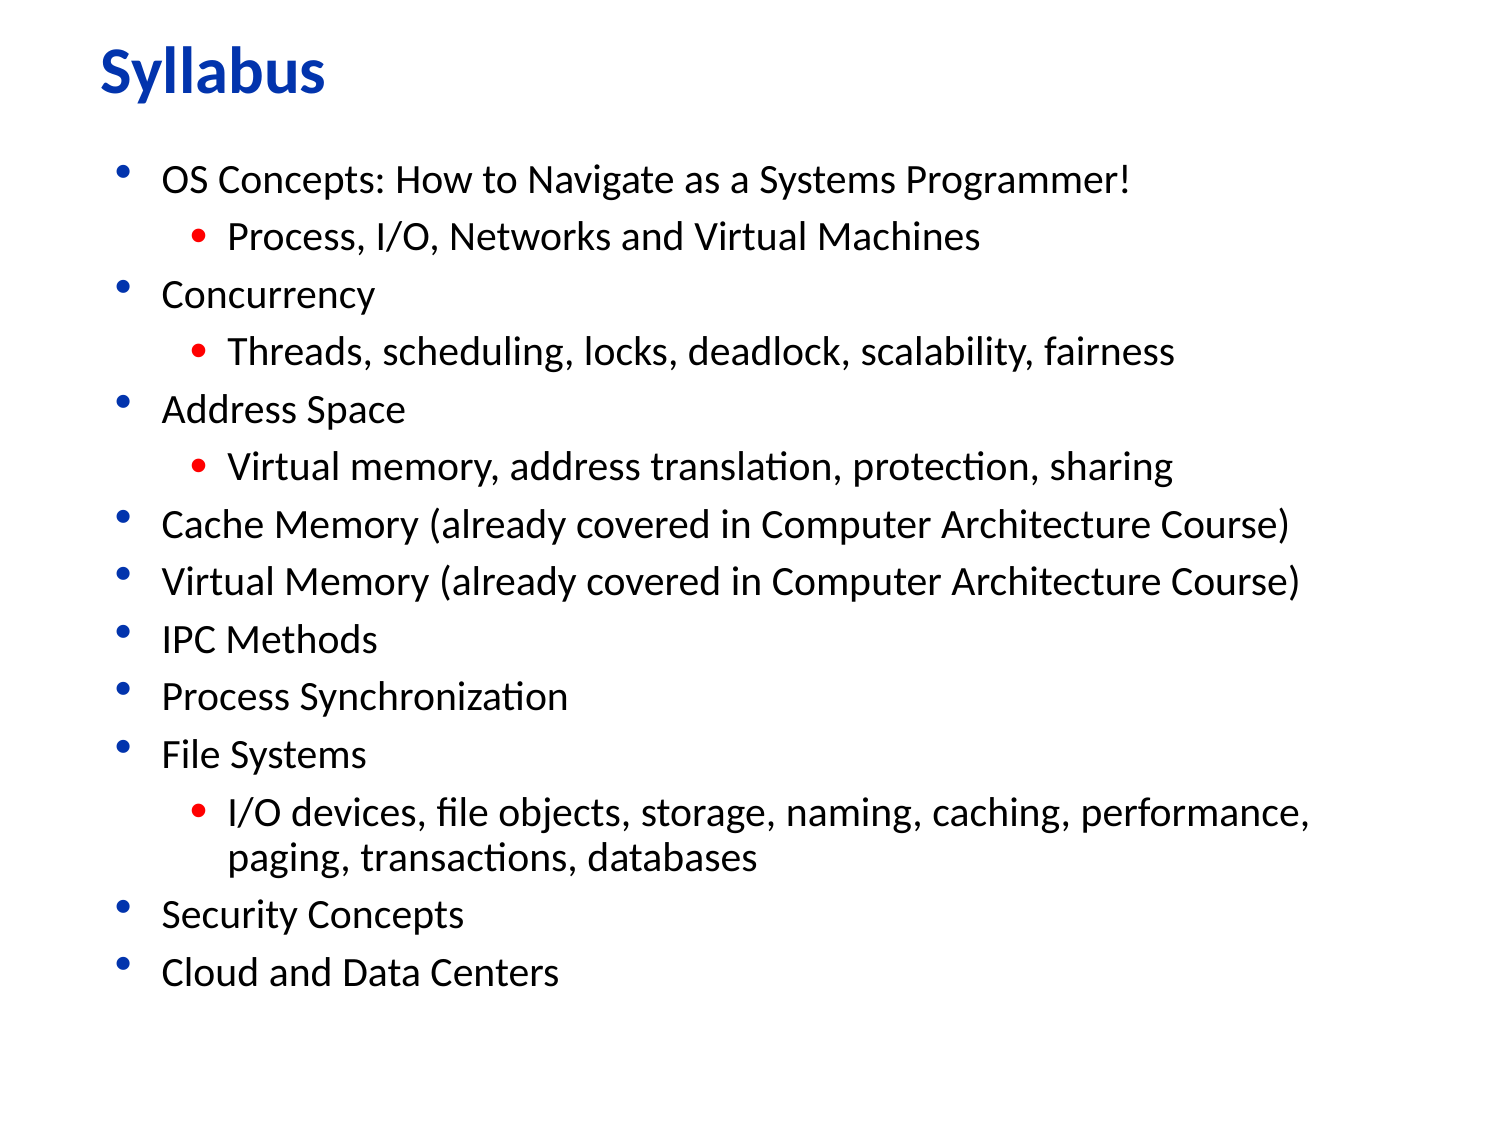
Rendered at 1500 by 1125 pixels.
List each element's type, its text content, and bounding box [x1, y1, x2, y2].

list OS Concepts: How to Navigate as a Systems Programmer! Process, I/O, Networks and Virtual Machines Concurrency Threads, scheduling, locks, deadlock, scalability, fairness Address Space Virtual memory, address translation, protection, sharing Cache Memory (already covered in Computer Architecture Course) Virtual Memory (already covered in Computer Architecture Course) IPC Methods Process Synchronization File Systems I/O devices, file objects, storage, naming, caching, performance, paging, transactions, databases Security Concepts Cloud and Data Centers [99, 149, 1400, 988]
title Syllabus [85, 28, 1261, 117]
